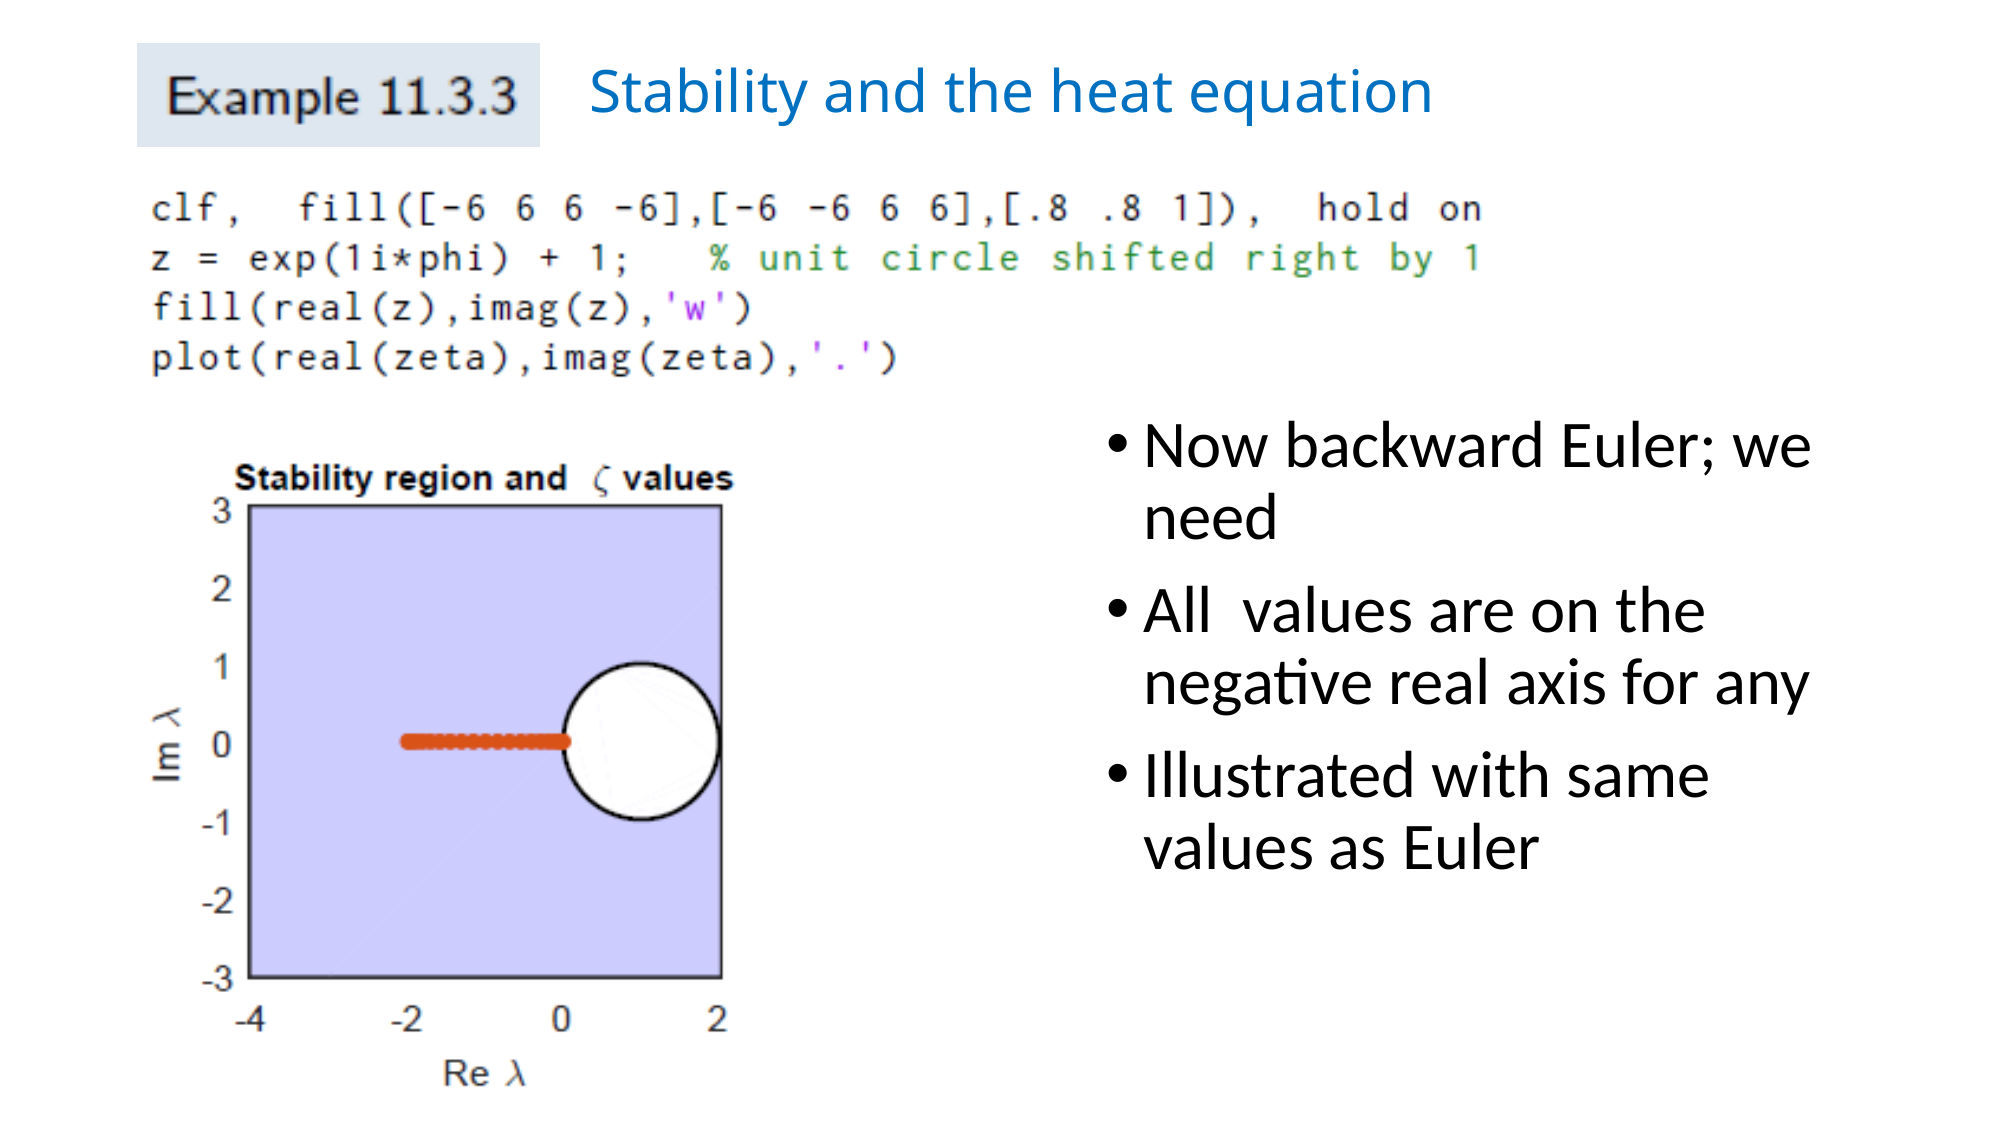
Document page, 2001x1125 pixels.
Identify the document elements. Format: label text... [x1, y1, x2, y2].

picture [137, 181, 1494, 1103]
title Stability and the heat equation [574, 53, 1724, 133]
picture [137, 43, 540, 147]
